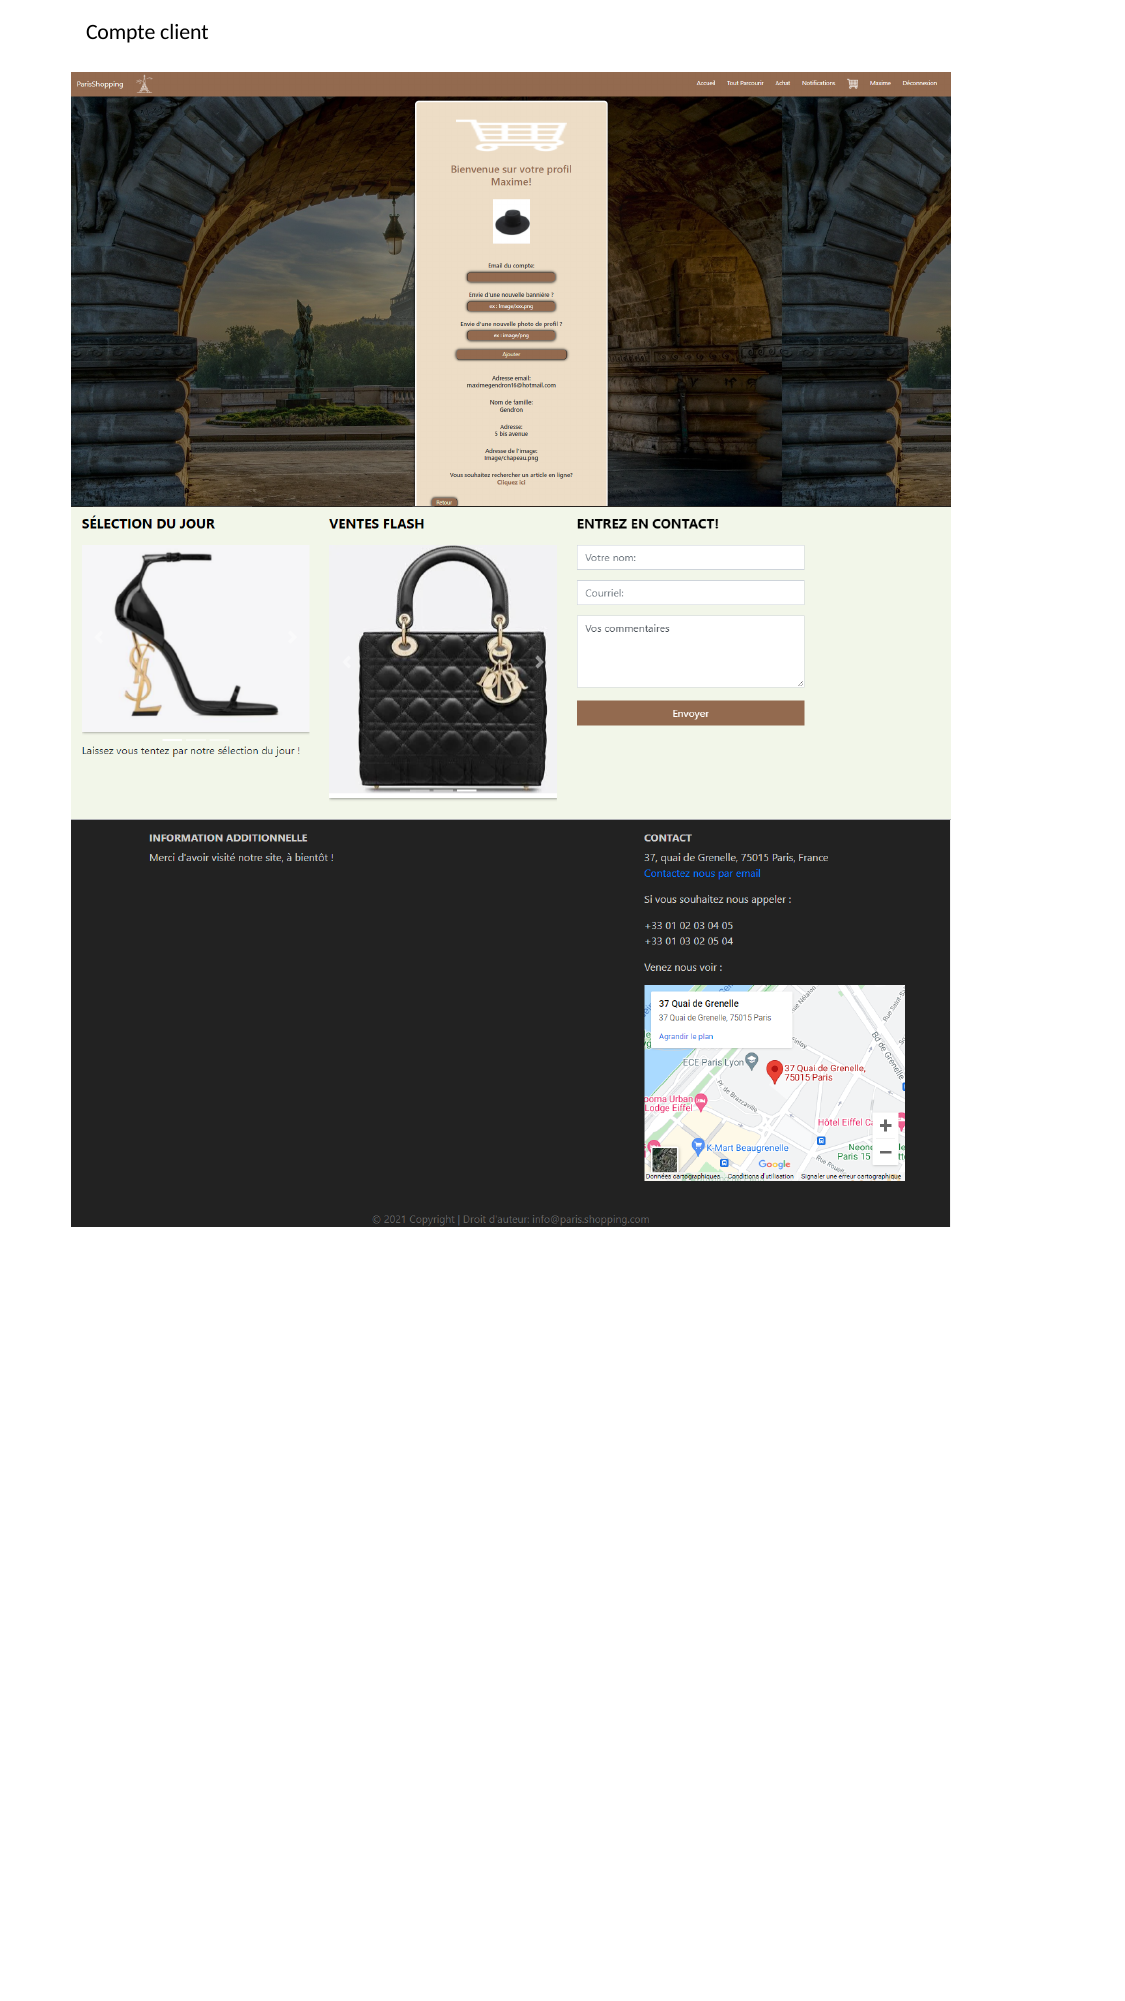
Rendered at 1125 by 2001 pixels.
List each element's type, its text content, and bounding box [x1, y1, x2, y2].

picture [71, 72, 951, 1227]
text_box Compte client [71, 10, 954, 52]
